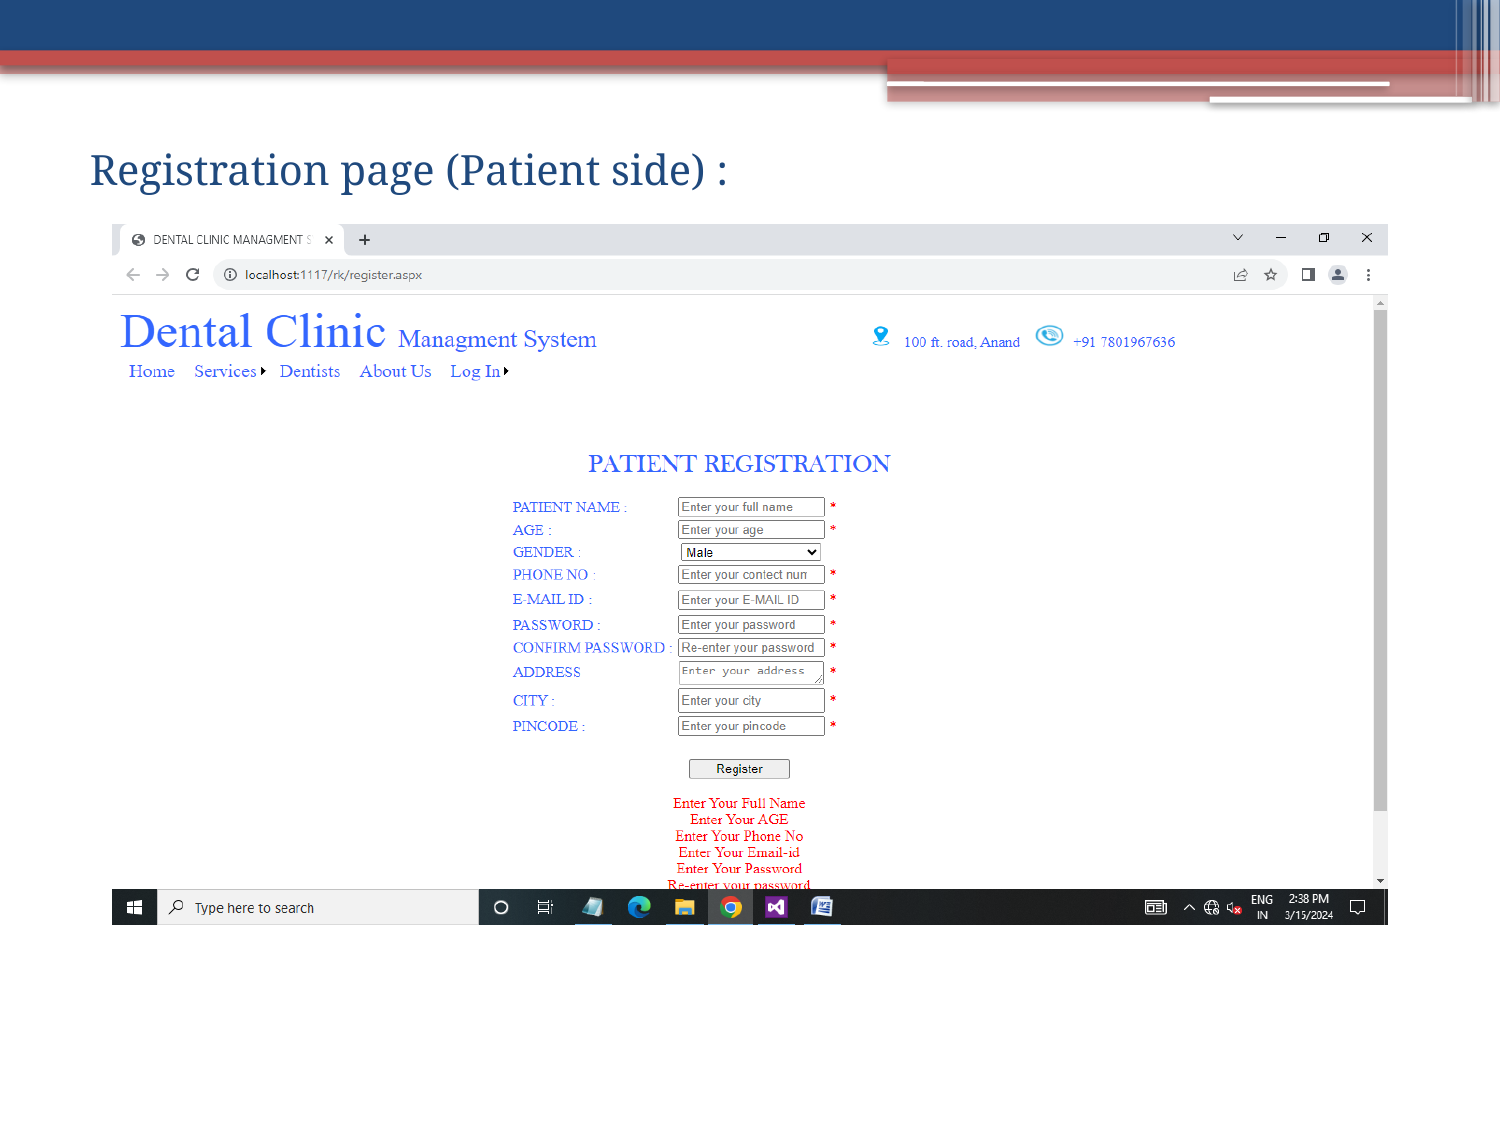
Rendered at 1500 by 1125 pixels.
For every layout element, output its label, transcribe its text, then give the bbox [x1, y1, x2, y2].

picture [112, 224, 1388, 926]
title Registration page (Patient side) : [75, 125, 1425, 213]
